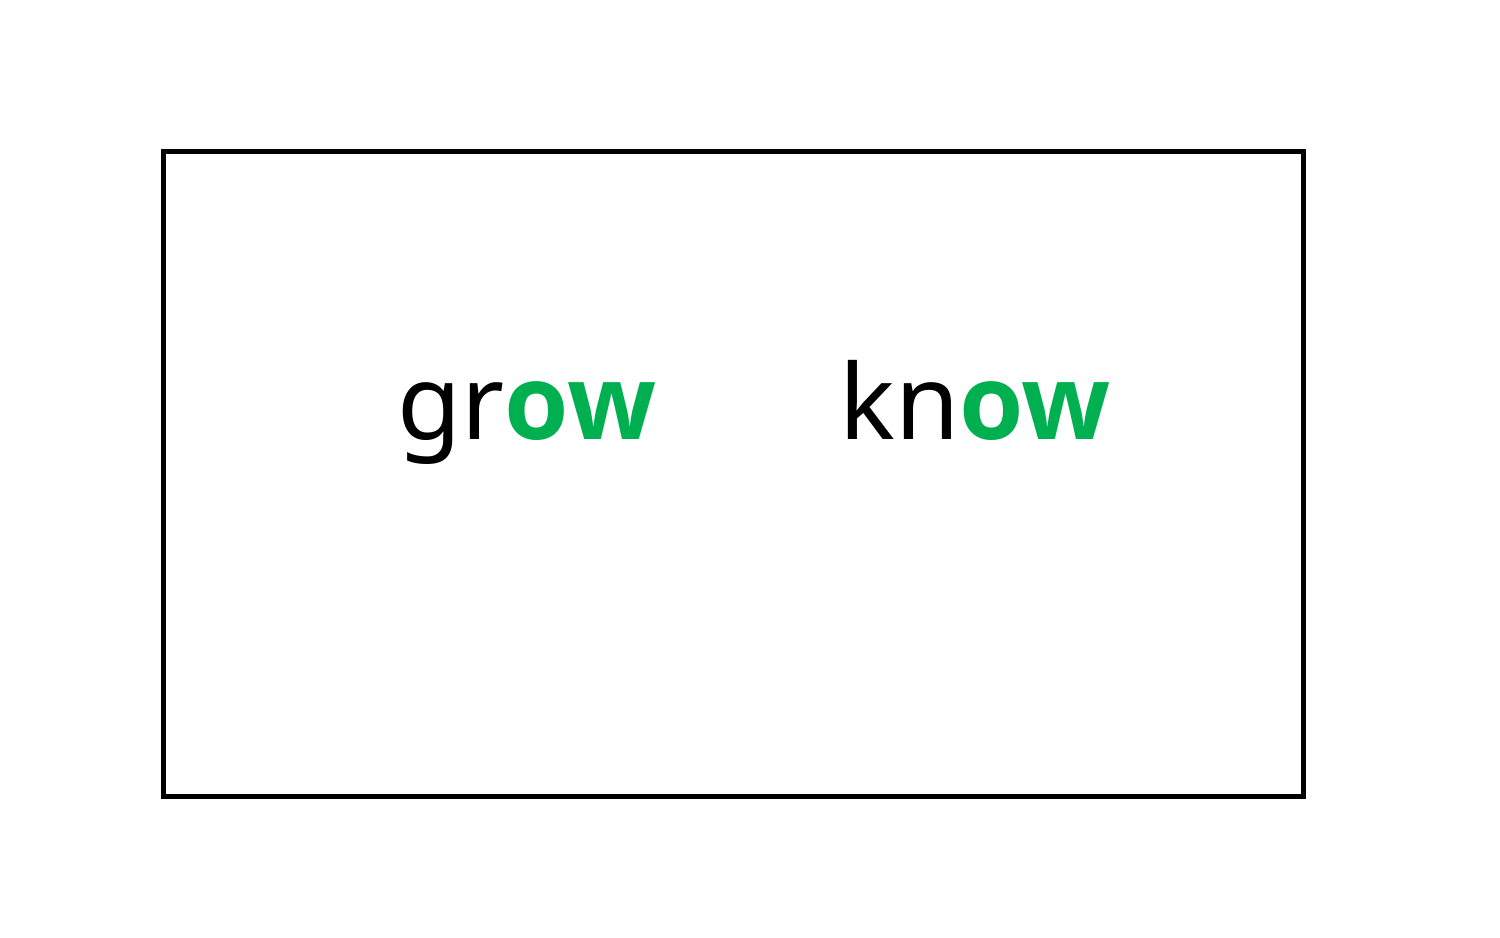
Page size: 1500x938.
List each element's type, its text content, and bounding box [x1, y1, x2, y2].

text_box [163, 150, 1304, 797]
text_box know [792, 264, 1159, 499]
